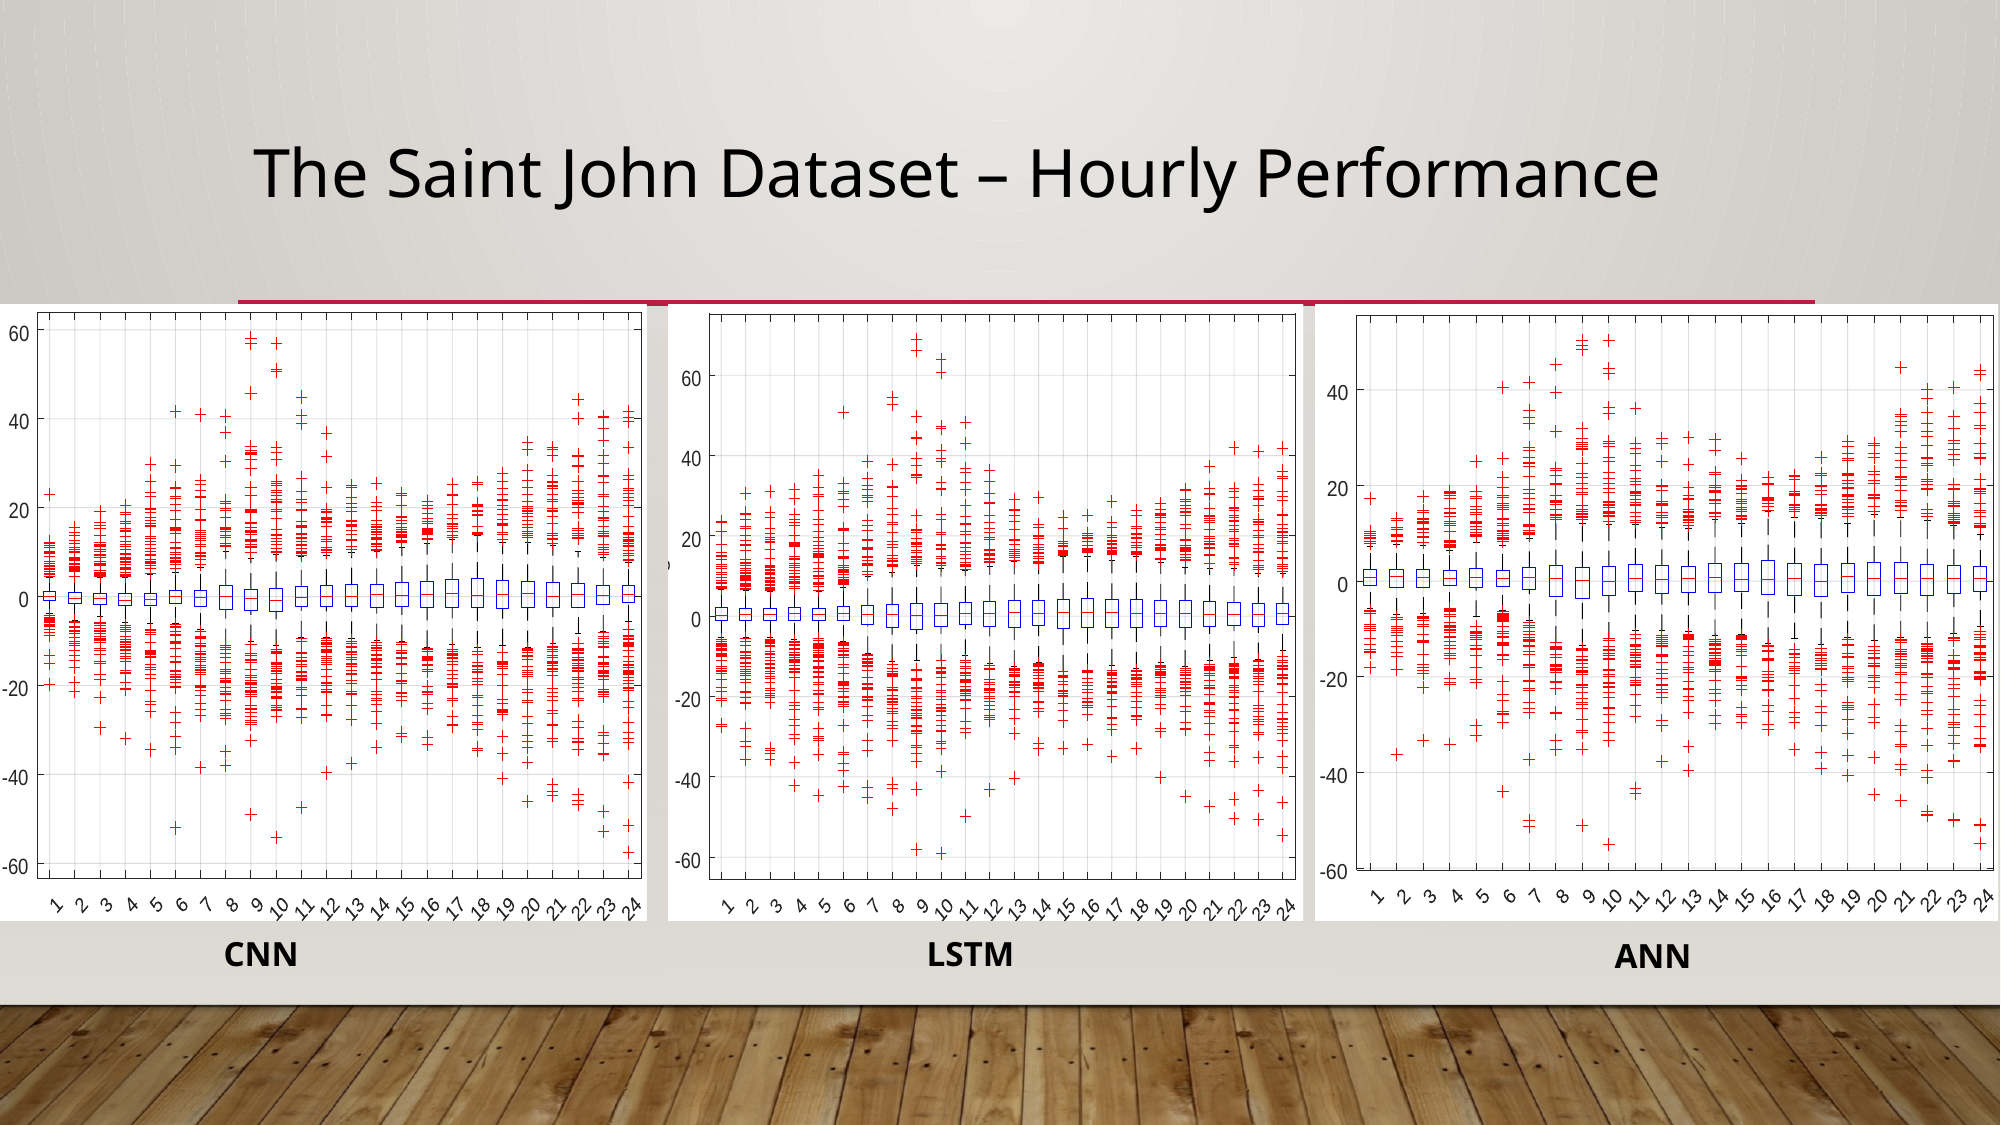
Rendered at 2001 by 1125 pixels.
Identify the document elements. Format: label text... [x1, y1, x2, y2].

picture [0, 1005, 2000, 1125]
picture [1314, 303, 1999, 921]
picture [0, 303, 647, 921]
text_box ANN [1599, 921, 1714, 997]
text_box LSTM [911, 921, 1048, 993]
picture [667, 303, 1304, 921]
text_box CNN [208, 921, 323, 993]
title The Saint John Dataset – Hourly Performance [238, 131, 1814, 305]
